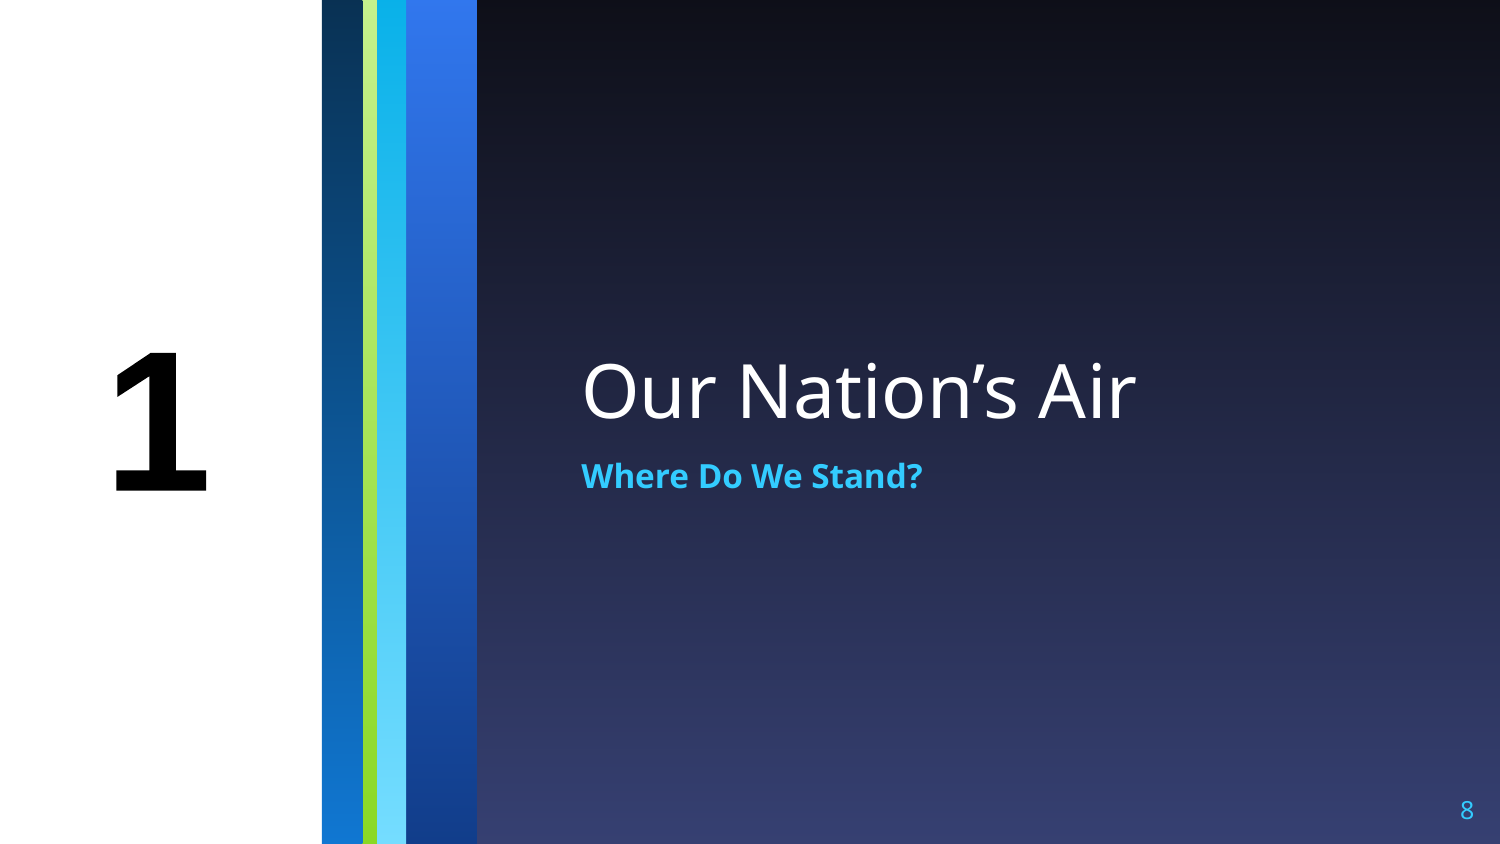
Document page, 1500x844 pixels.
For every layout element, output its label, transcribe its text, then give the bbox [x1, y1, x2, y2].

title Our Nation’s Air [566, 335, 1412, 439]
slide_number 8 [1399, 779, 1490, 844]
subtitle Where Do We Stand? [566, 439, 1412, 511]
